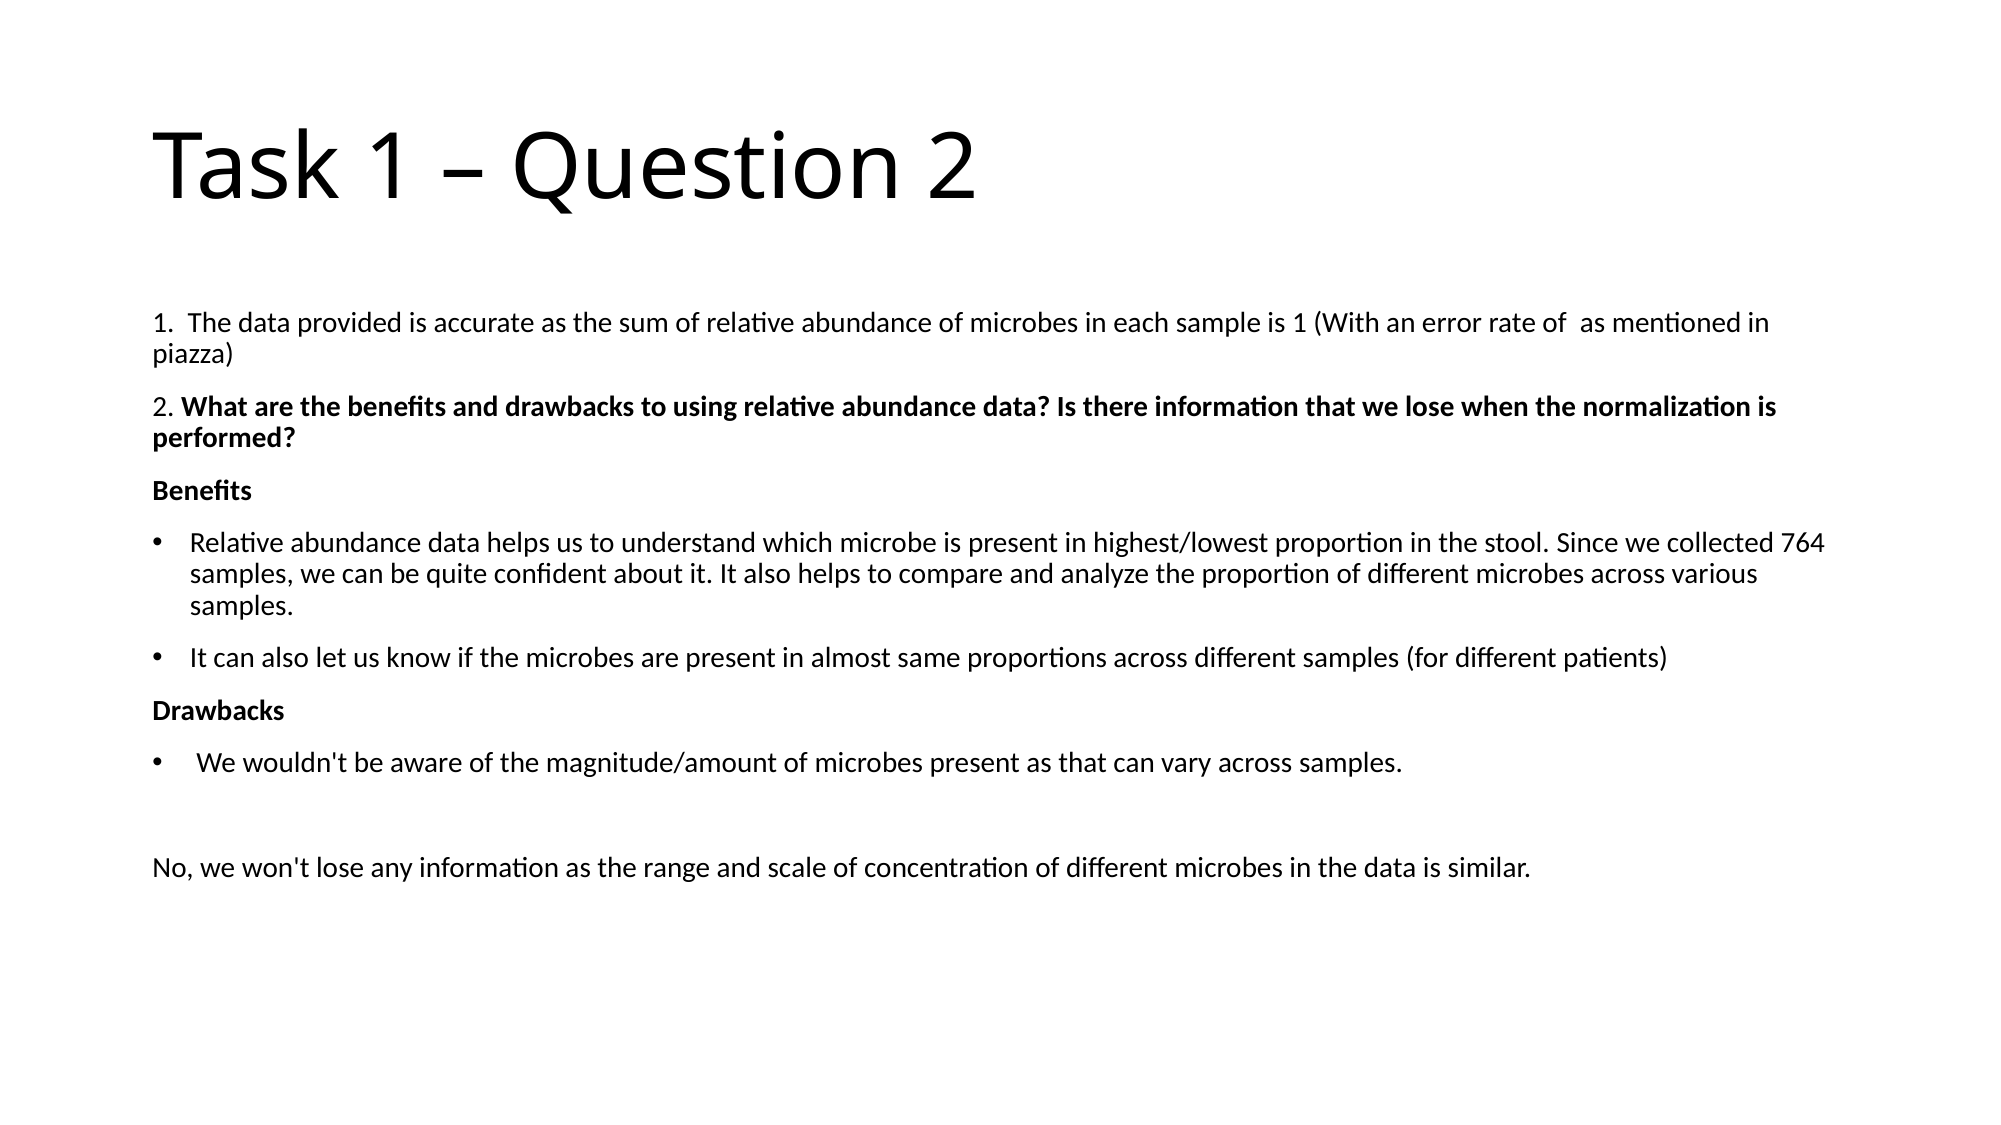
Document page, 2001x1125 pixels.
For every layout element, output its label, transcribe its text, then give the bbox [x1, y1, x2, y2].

title Task 1 – Question 2 [137, 59, 1863, 278]
